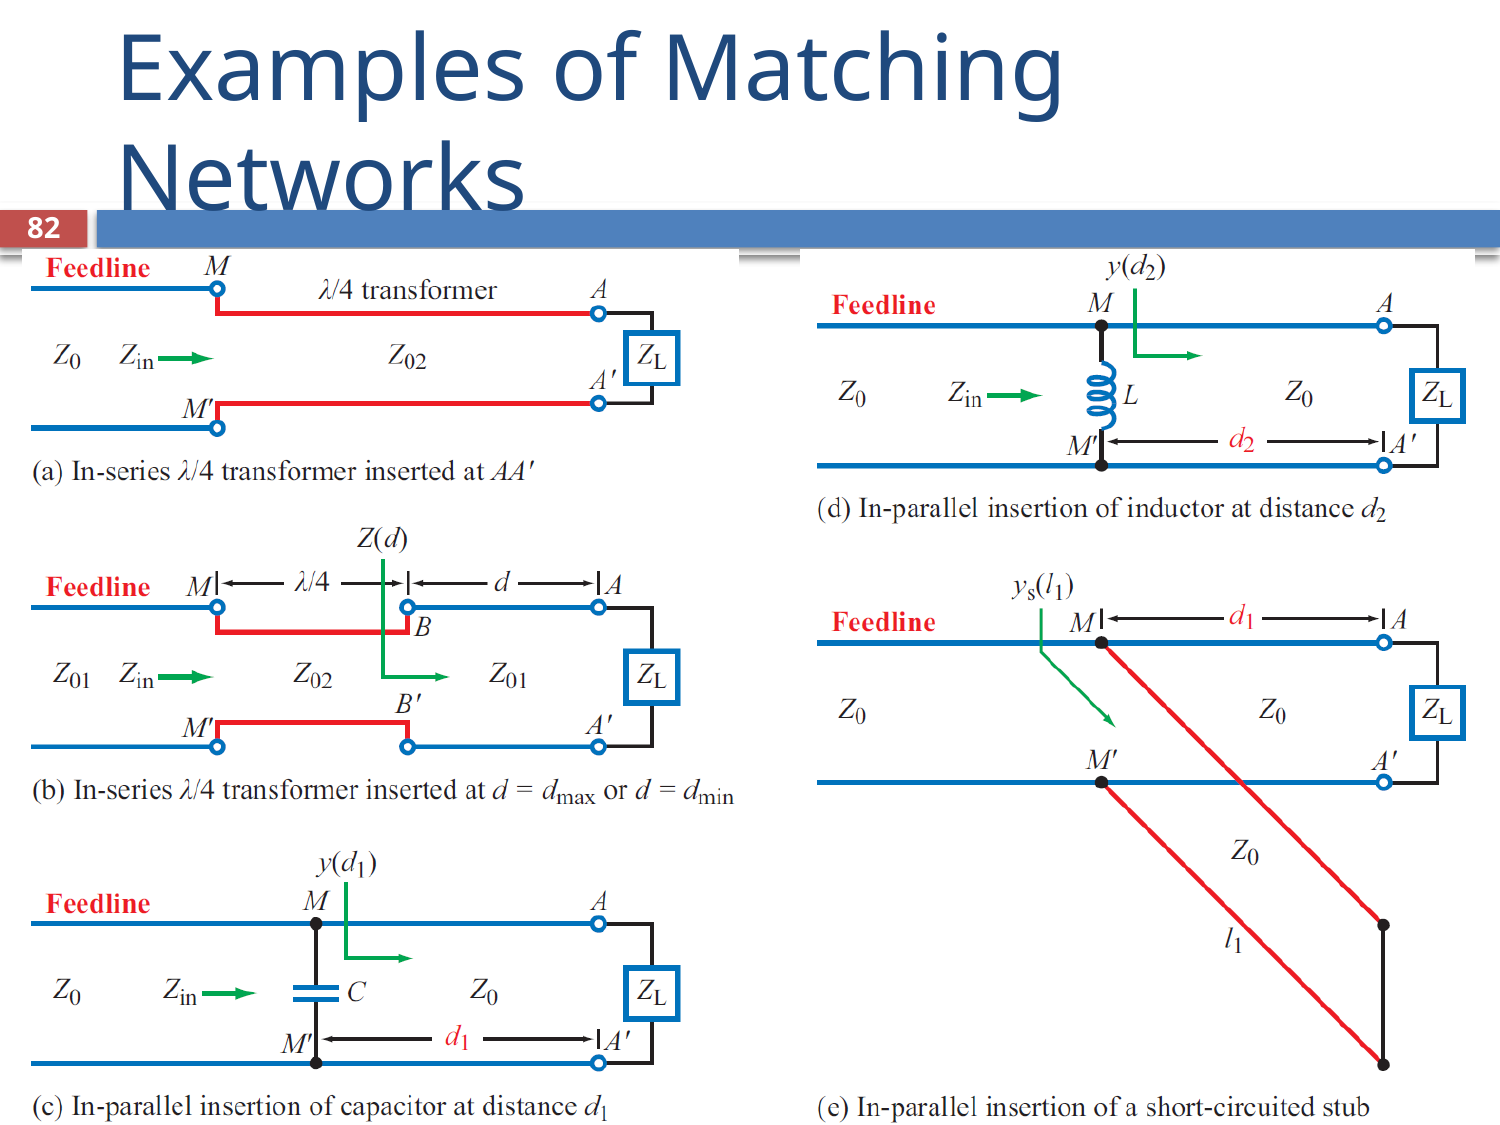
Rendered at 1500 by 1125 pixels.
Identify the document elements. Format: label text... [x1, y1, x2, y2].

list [22, 249, 739, 1125]
picture [799, 249, 1476, 1125]
slide_number 82 [0, 208, 88, 249]
title Examples of Matching Networks [100, 37, 1438, 200]
